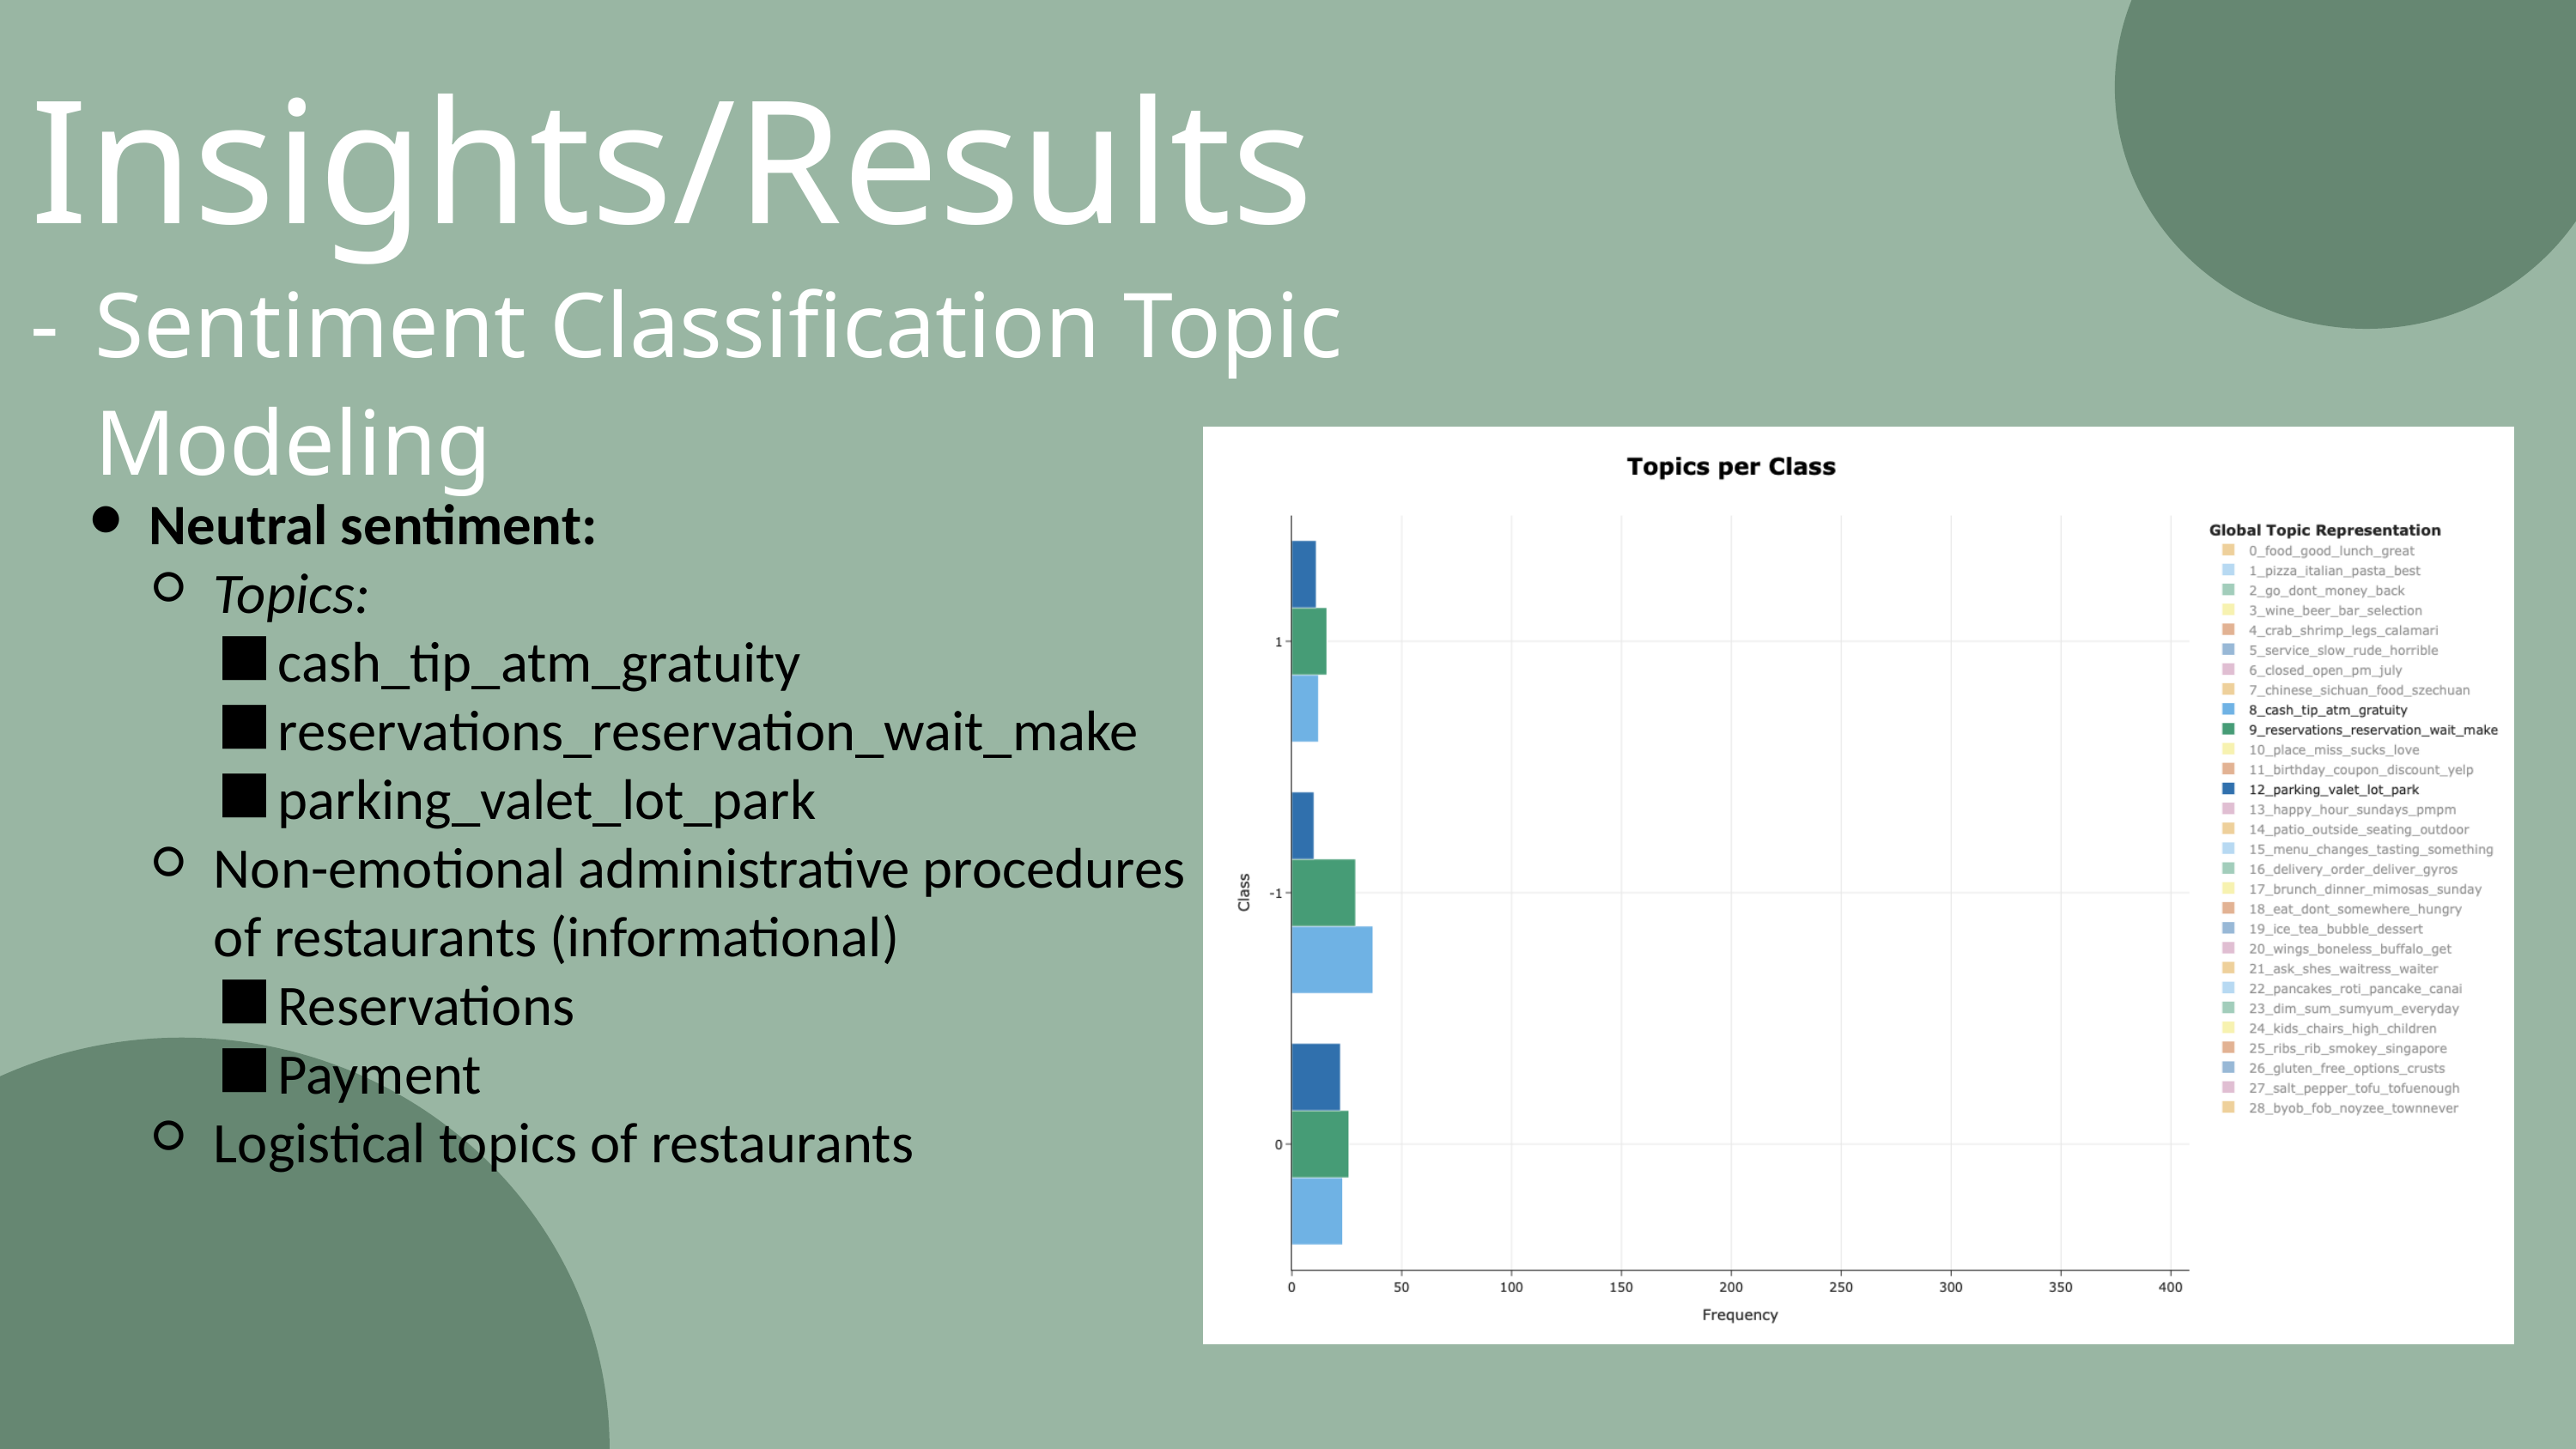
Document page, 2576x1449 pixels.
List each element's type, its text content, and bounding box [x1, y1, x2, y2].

text_box Neutral sentiment: Topics: cash_tip_atm_gratuity reservations_reservation_wait_make parking_valet_lot_park Non-emotional administrative procedures of restaurants (informational) Reservations Payment Logistical topics of restaurants [71, 494, 1199, 1297]
picture [1202, 427, 2514, 1344]
text_box Insights/Results Sentiment Classification Topic Modeling [30, 32, 1688, 494]
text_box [2114, 0, 2576, 330]
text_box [0, 1037, 611, 1449]
